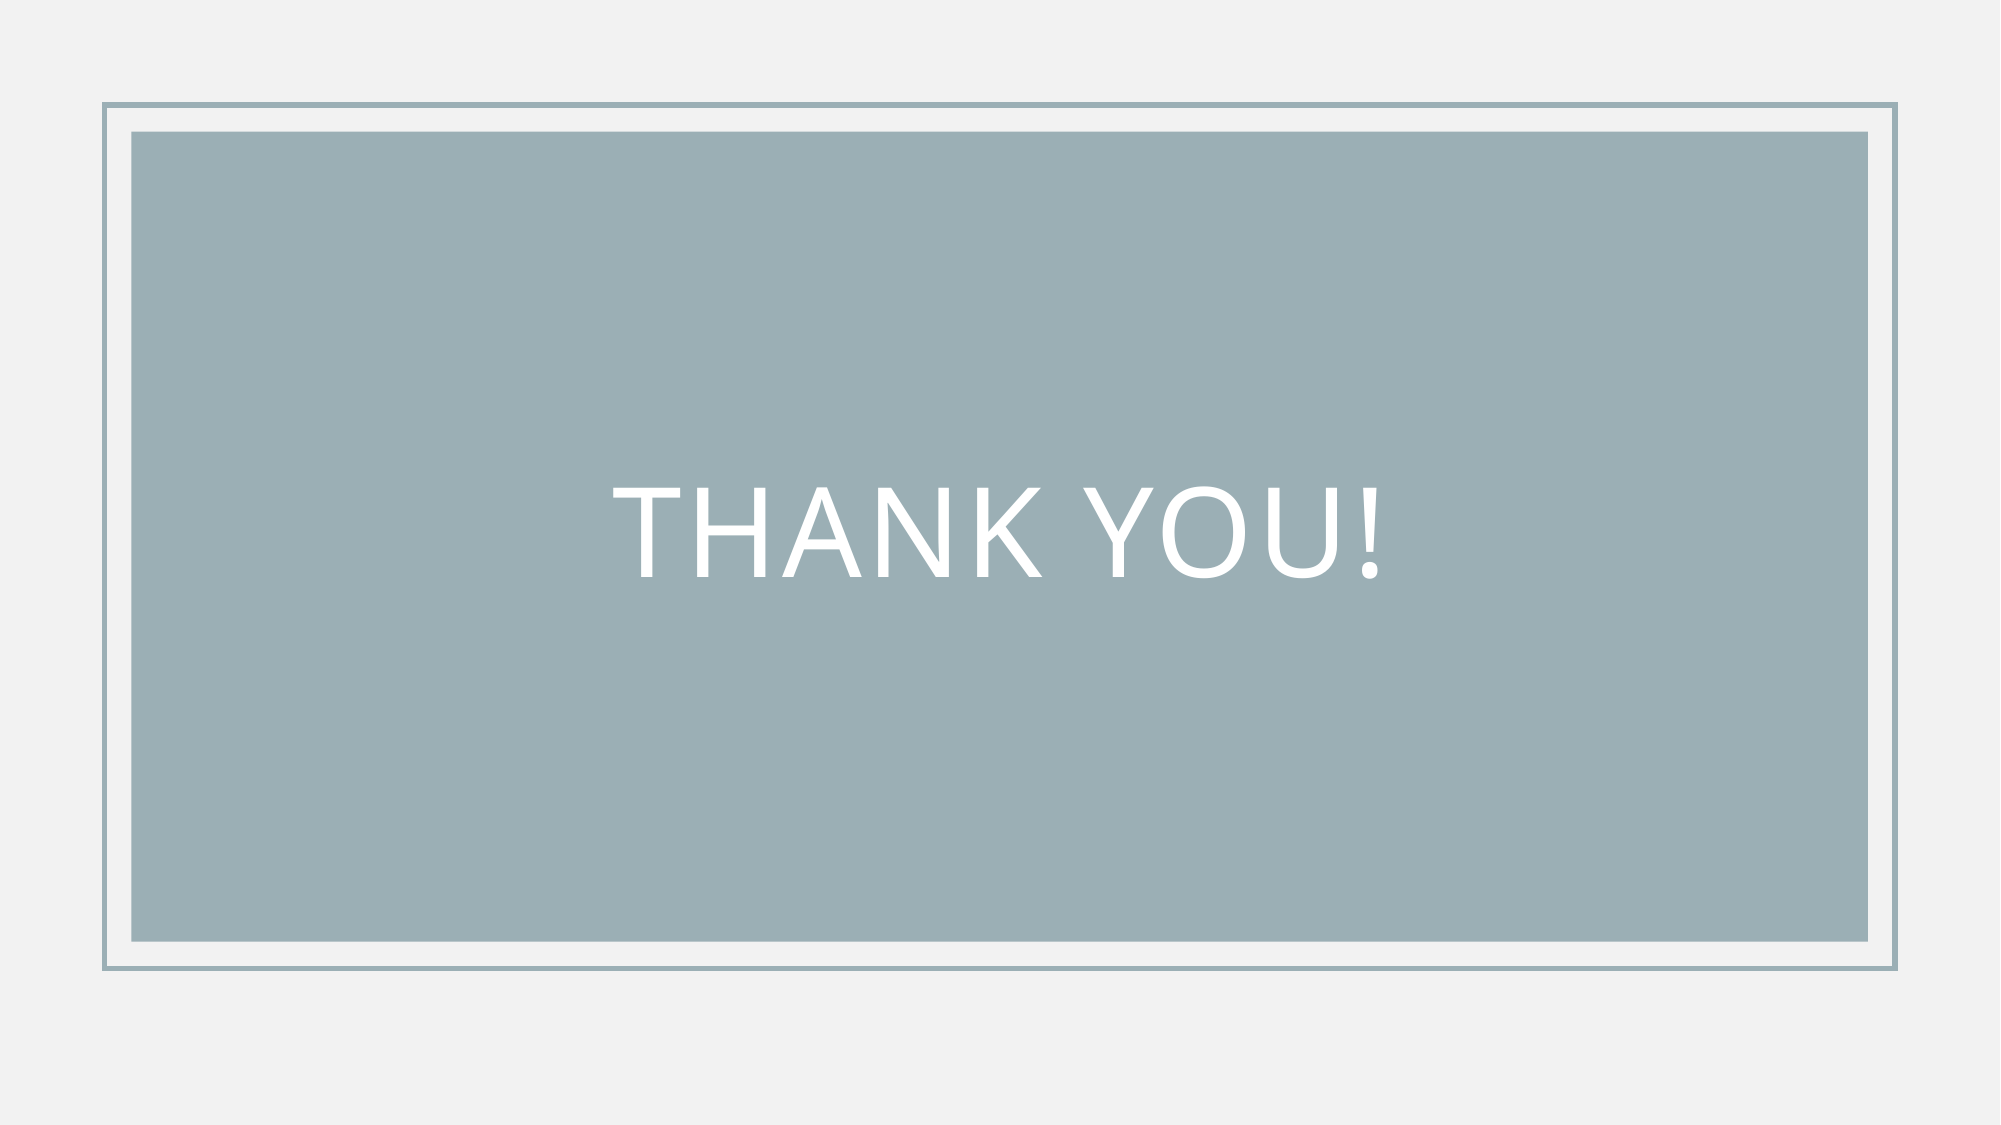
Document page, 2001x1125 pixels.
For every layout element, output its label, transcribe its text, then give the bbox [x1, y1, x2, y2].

text_box [130, 131, 1869, 943]
text_box [103, 104, 1896, 969]
title Thank You! [181, 182, 1819, 892]
